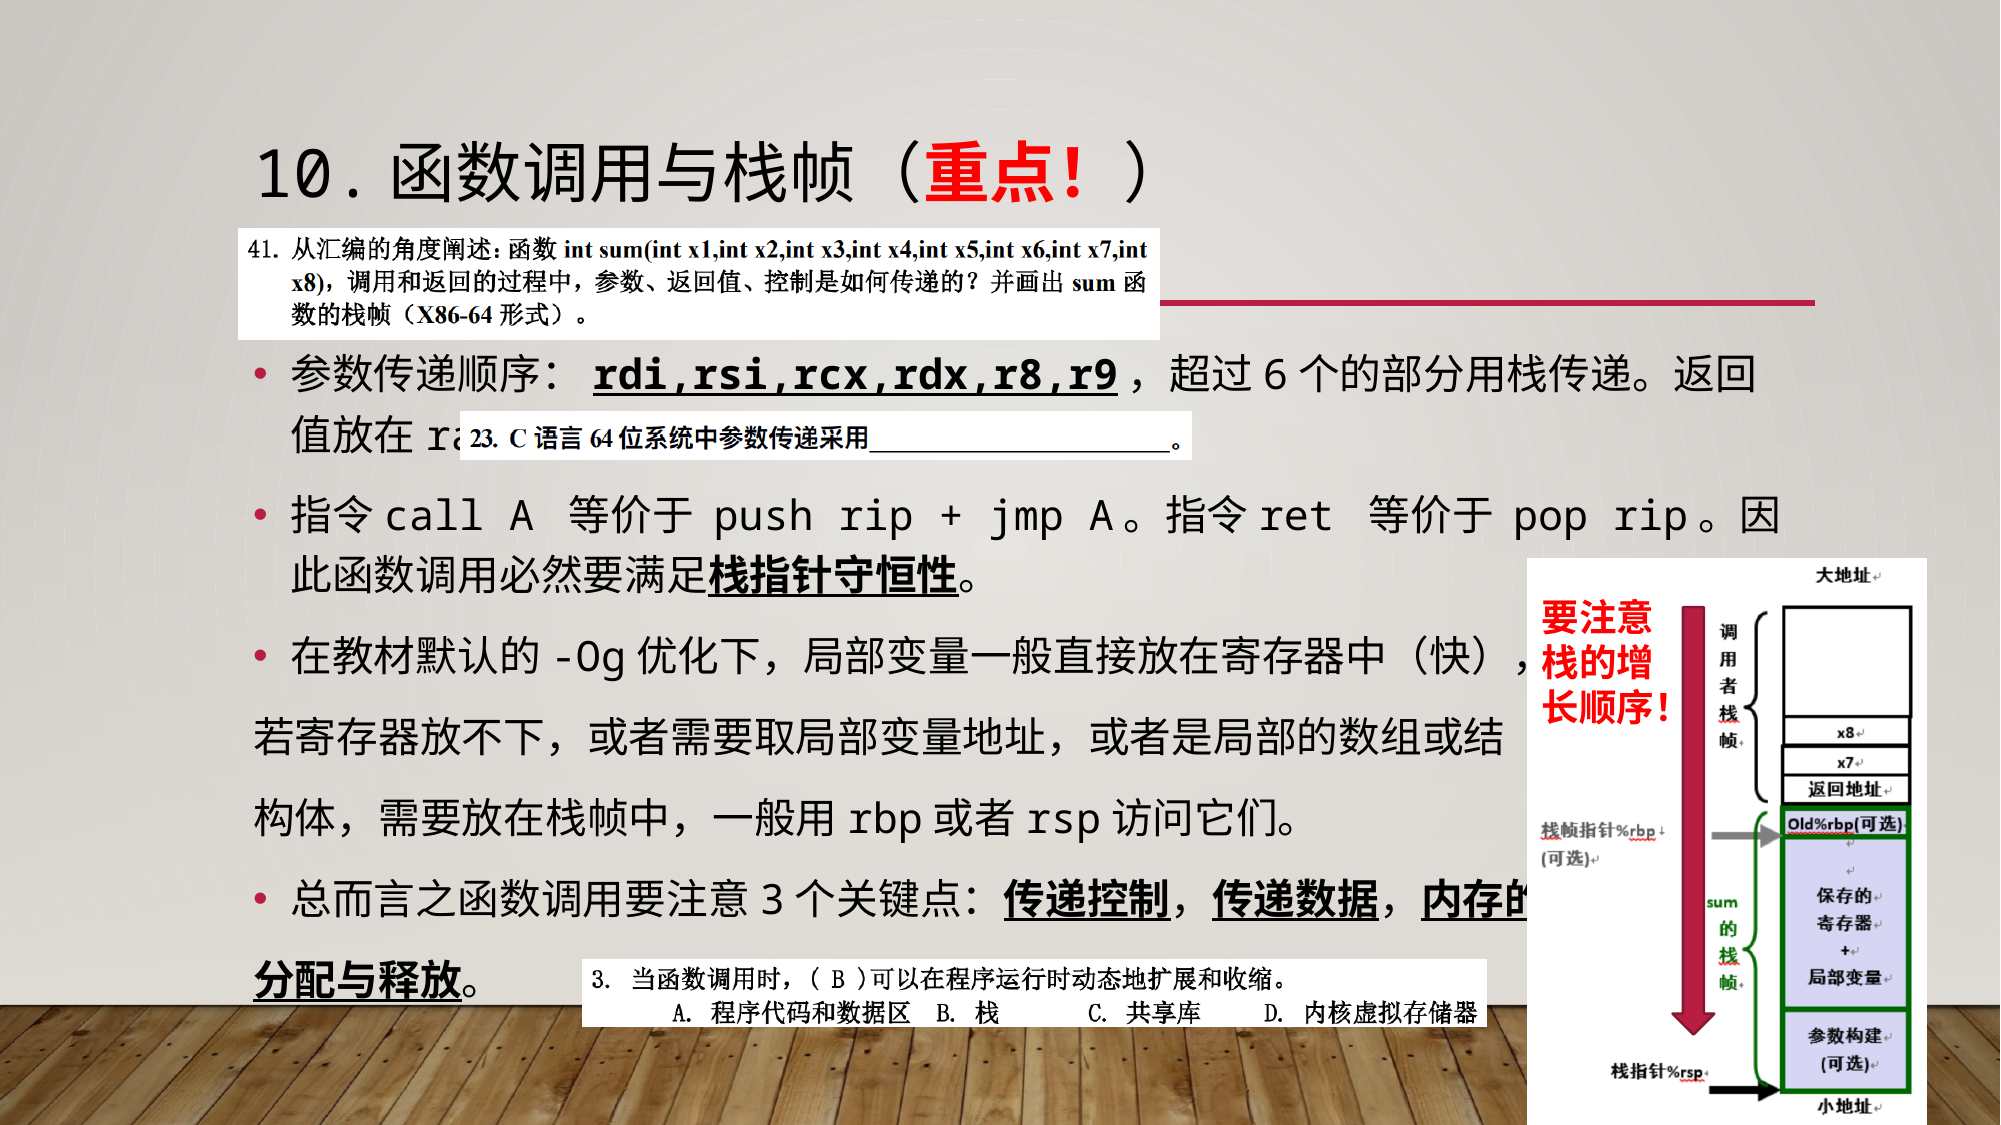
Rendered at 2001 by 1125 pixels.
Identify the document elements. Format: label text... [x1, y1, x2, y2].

picture [582, 959, 1487, 1027]
picture [0, 558, 2000, 1125]
picture [460, 410, 1193, 460]
picture [237, 228, 1161, 340]
title 10.函数调用与栈帧（重点！） [238, 131, 1814, 305]
list 参数传递顺序：rdi,rsi,rcx,rdx,r8,r9，超过6个的部分用栈传递。返回值放在rax中。 指令call A 等价于 push rip + jmp A。指令ret 等价于 pop rip。因此函数调用必然要满足栈指针守恒性。 在教材默认的-Og优化下，局部变量一般直接放在寄存器中（快）， 若寄存器放不下，或者需要取局部变量地址，或者是局部的数组或结 构体，需要放在栈帧中，一般用rbp或者rsp访问它们。 总而言之函数调用要注意3个关键点：传递控制，传递数据，内存的 分配与释放。 [238, 330, 1814, 1035]
